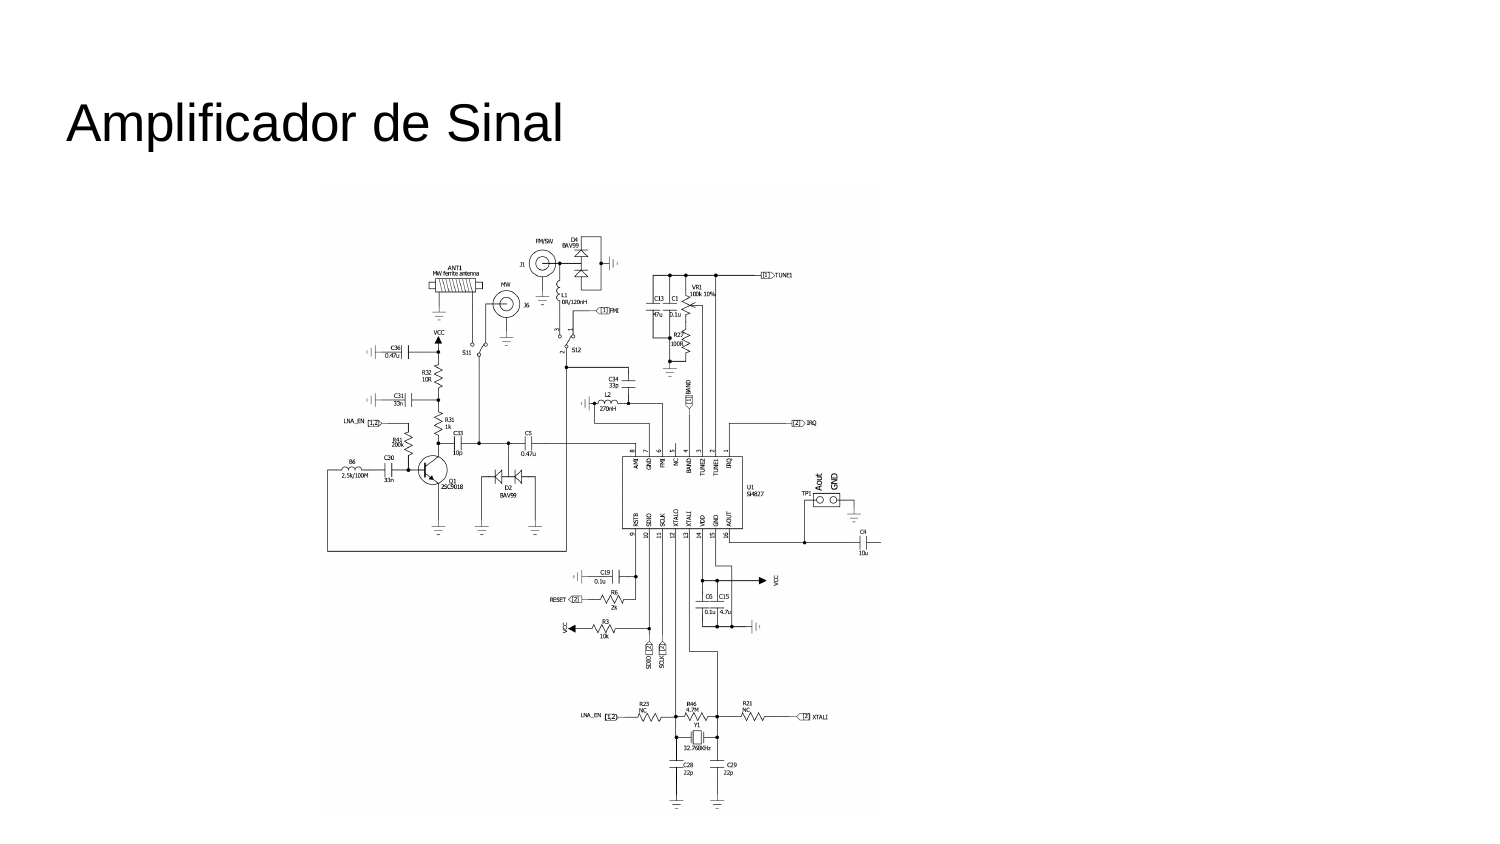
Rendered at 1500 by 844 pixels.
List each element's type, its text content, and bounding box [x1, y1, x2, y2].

picture [317, 188, 881, 817]
title Amplificador de Sinal [51, 72, 1449, 167]
